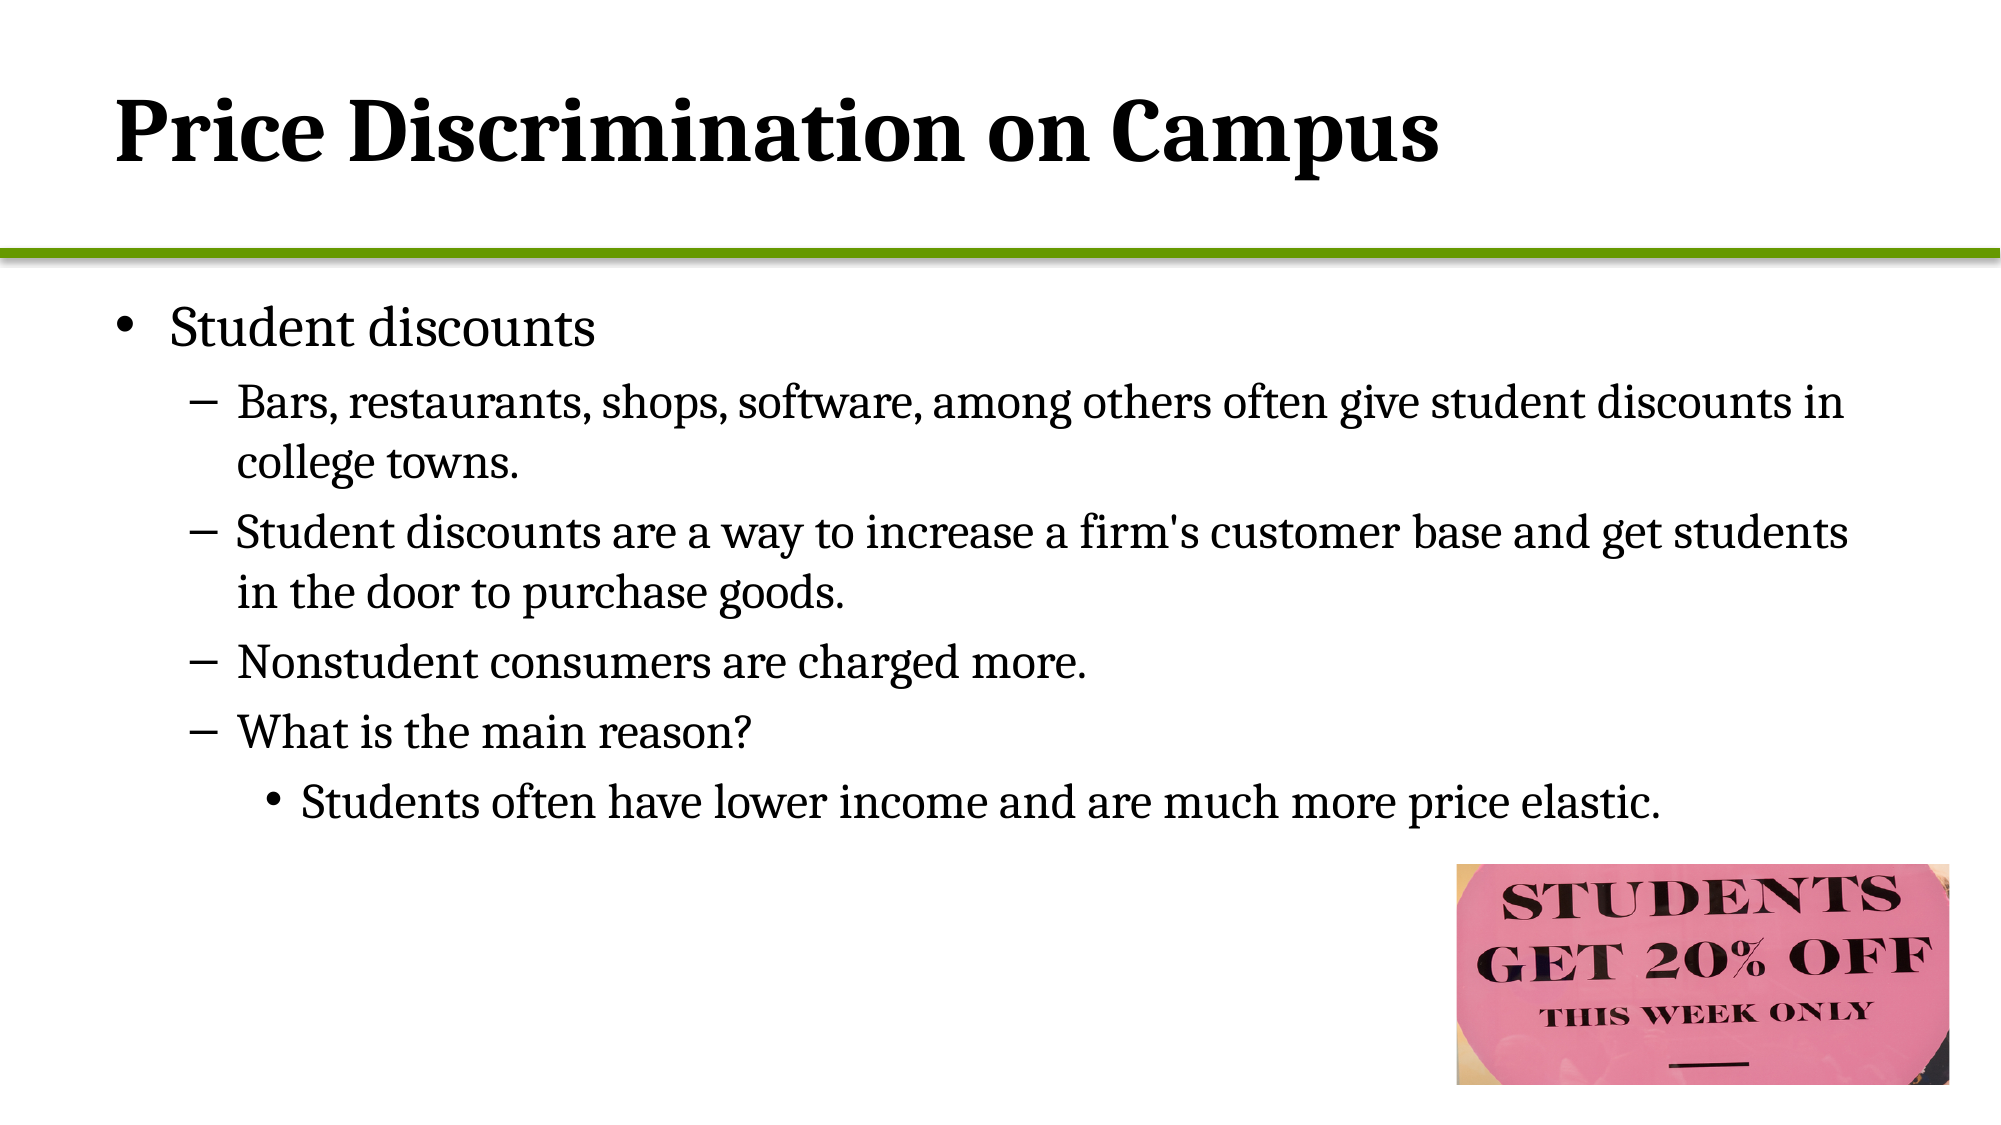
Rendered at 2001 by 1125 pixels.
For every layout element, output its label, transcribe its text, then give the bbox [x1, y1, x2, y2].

list Student discounts Bars, restaurants, shops, software, among others often give student discounts in college towns. Student discounts are a way to increase a firm's customer base and get students in the door to purchase goods. Nonstudent consumers are charged more. What is the main reason? Students often have lower income and are much more price elastic. [99, 280, 1900, 1085]
title Price Discrimination on Campus [99, 0, 1900, 251]
picture [1456, 864, 1950, 1085]
